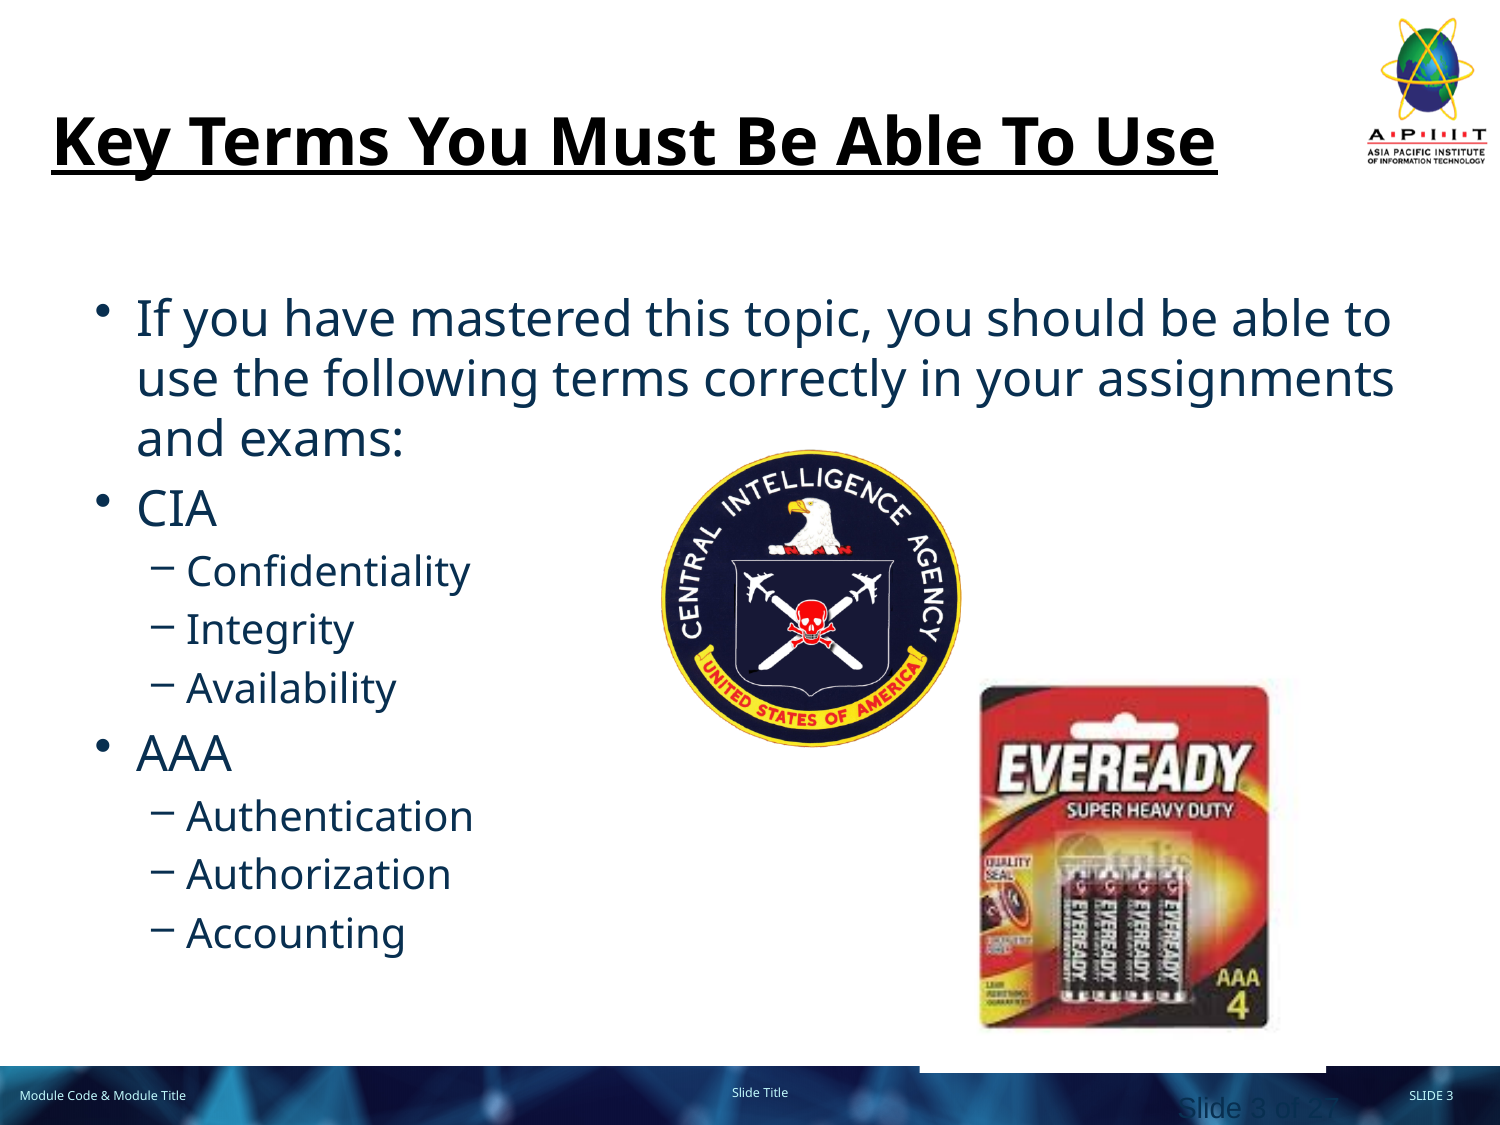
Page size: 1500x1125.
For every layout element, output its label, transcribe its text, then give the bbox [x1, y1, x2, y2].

picture [0, 445, 1500, 1125]
slide_number Slide 3 of 27 [1162, 1082, 1500, 1125]
title Key Terms You Must Be Able To Use [36, 45, 1323, 233]
list If you have mastered this topic, you should be able to use the following terms correctly in your assignments and exams: CIA Confidentiality Integrity Availability AAA Authentication Authorization Accounting [79, 278, 1428, 1029]
picture [1353, 0, 1500, 182]
